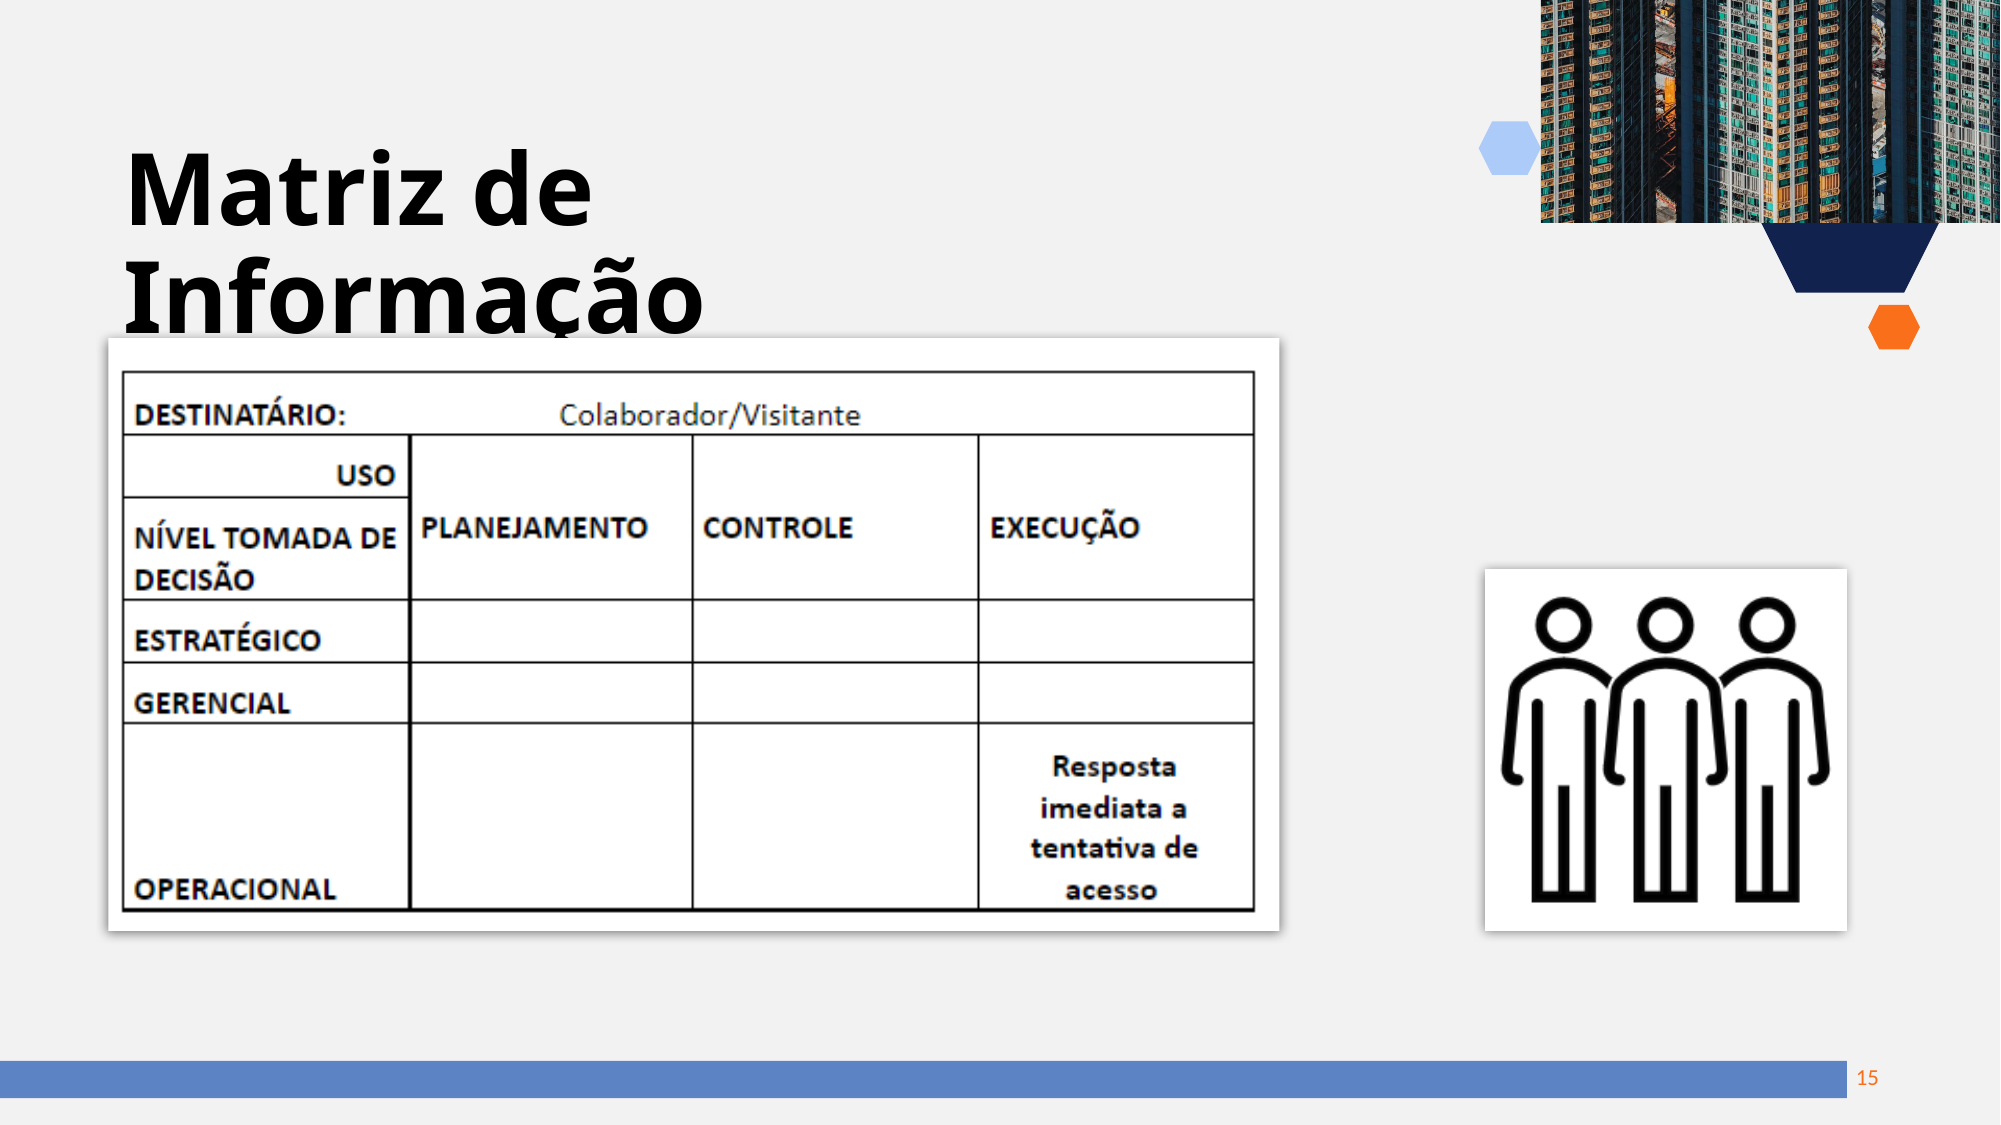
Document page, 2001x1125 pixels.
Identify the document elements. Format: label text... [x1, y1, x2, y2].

picture [1540, 0, 2000, 223]
title Matriz de Informação [108, 132, 1113, 269]
text_box [0, 1060, 1847, 1099]
picture [108, 338, 1280, 931]
picture [1485, 569, 1847, 931]
